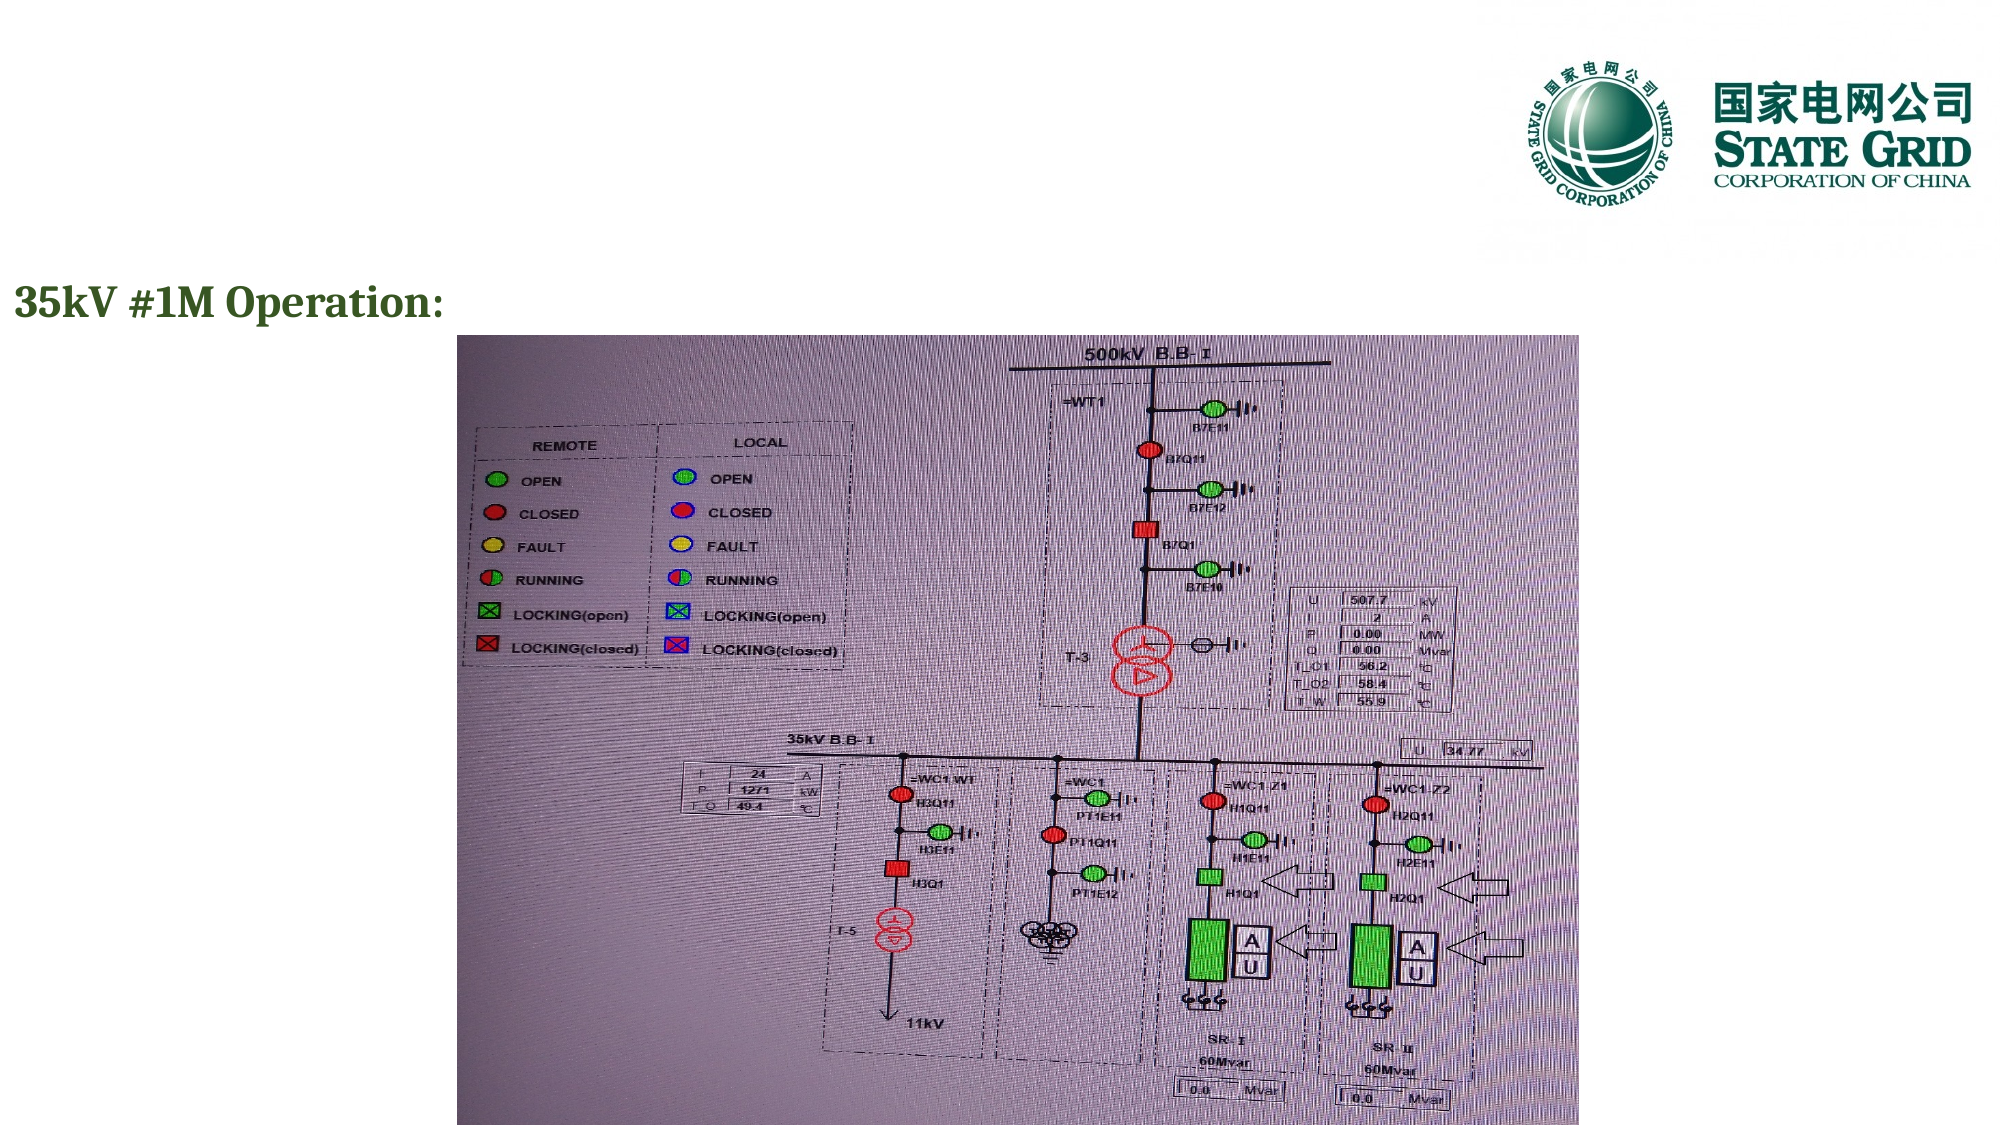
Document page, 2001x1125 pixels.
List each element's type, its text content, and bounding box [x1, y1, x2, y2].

picture [457, 335, 1579, 1125]
text_box 35kV #1M Operation: [0, 263, 2000, 379]
picture [1477, 0, 2000, 264]
